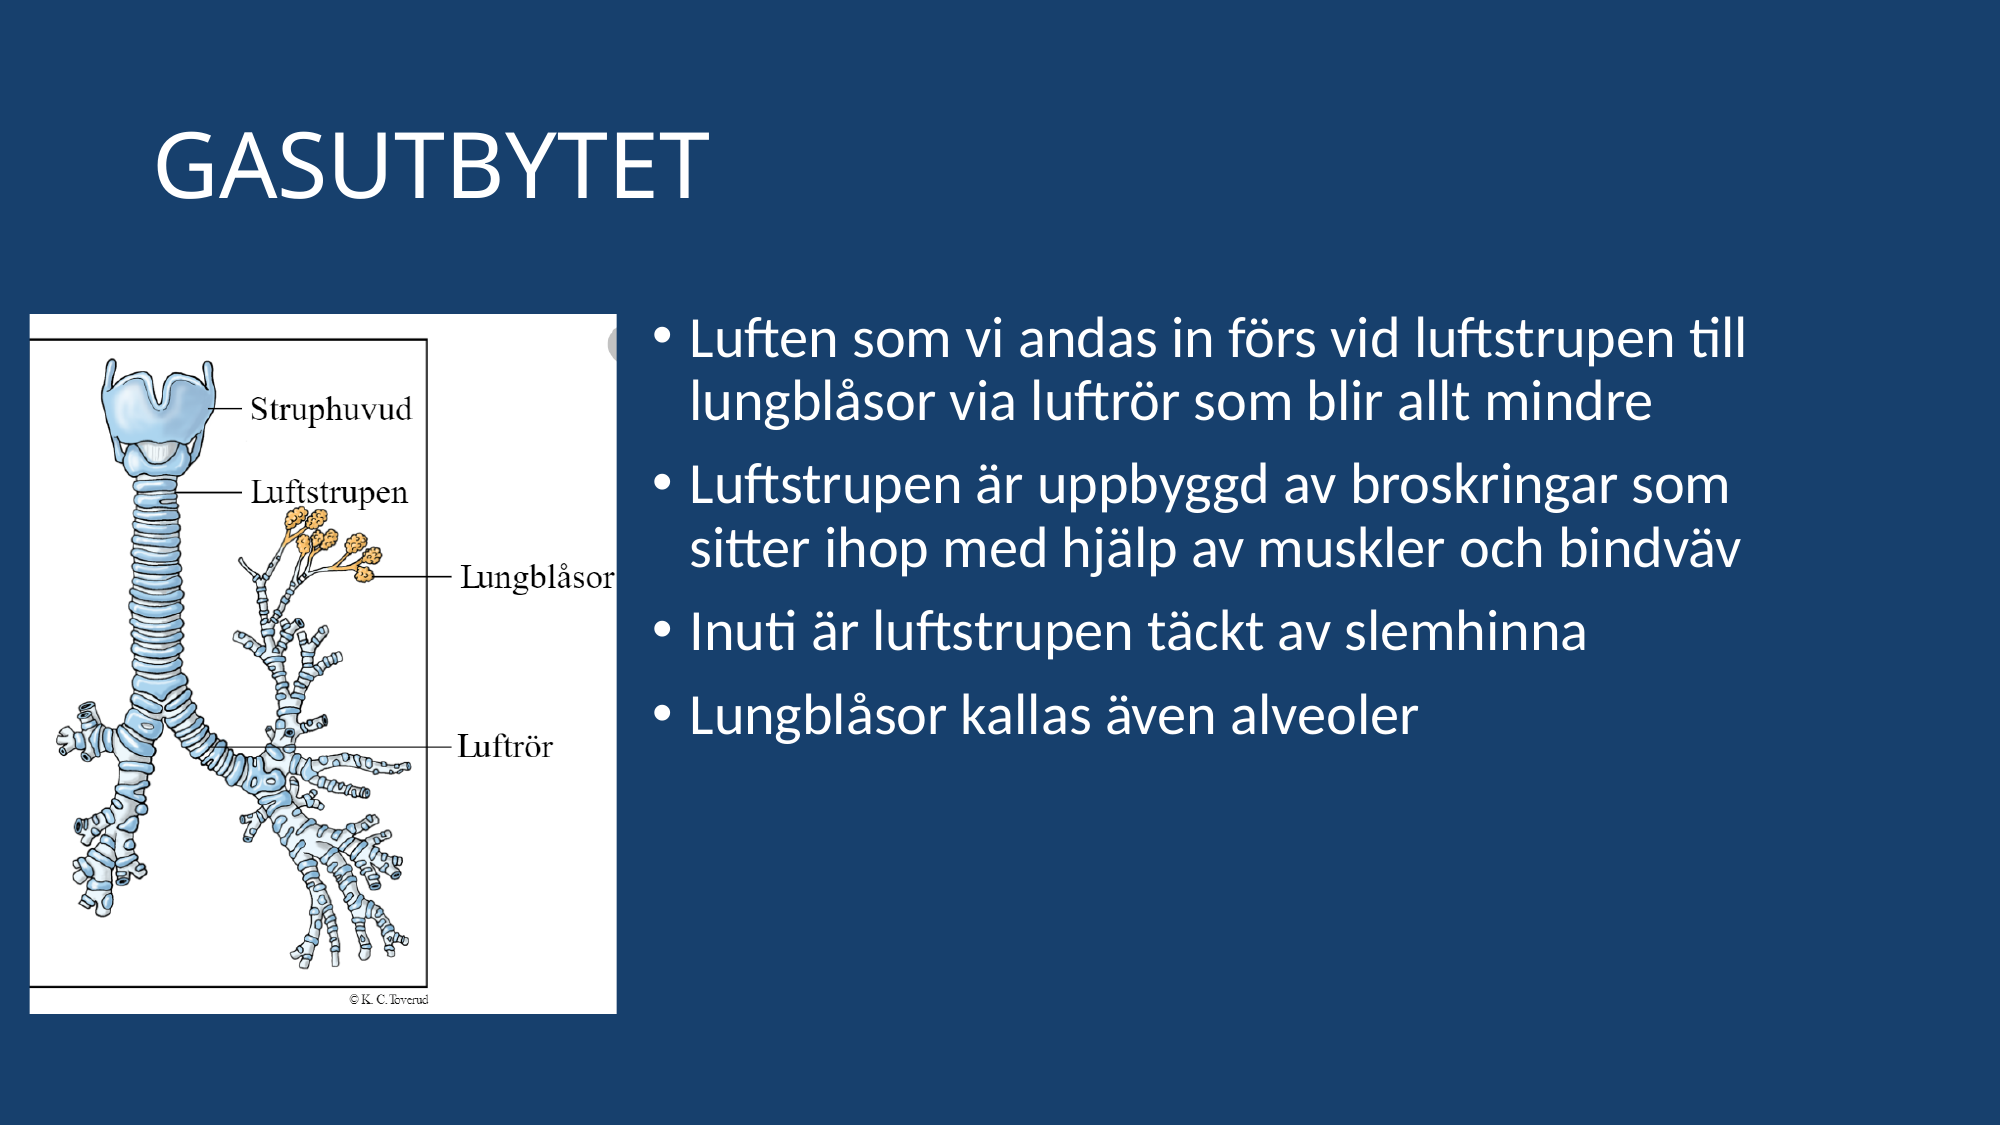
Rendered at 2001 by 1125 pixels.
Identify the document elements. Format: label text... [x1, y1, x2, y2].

list Luften som vi andas in förs vid luftstrupen till lungblåsor via luftrör som blir allt mindre Luftstrupen är uppbyggd av broskringar som sitter ihop med hjälp av muskler och bindväv Inuti är luftstrupen täckt av slemhinna Lungblåsor kallas även alveoler [637, 299, 1863, 1014]
picture [29, 314, 617, 1014]
title GASUTBYTET [137, 59, 1863, 278]
